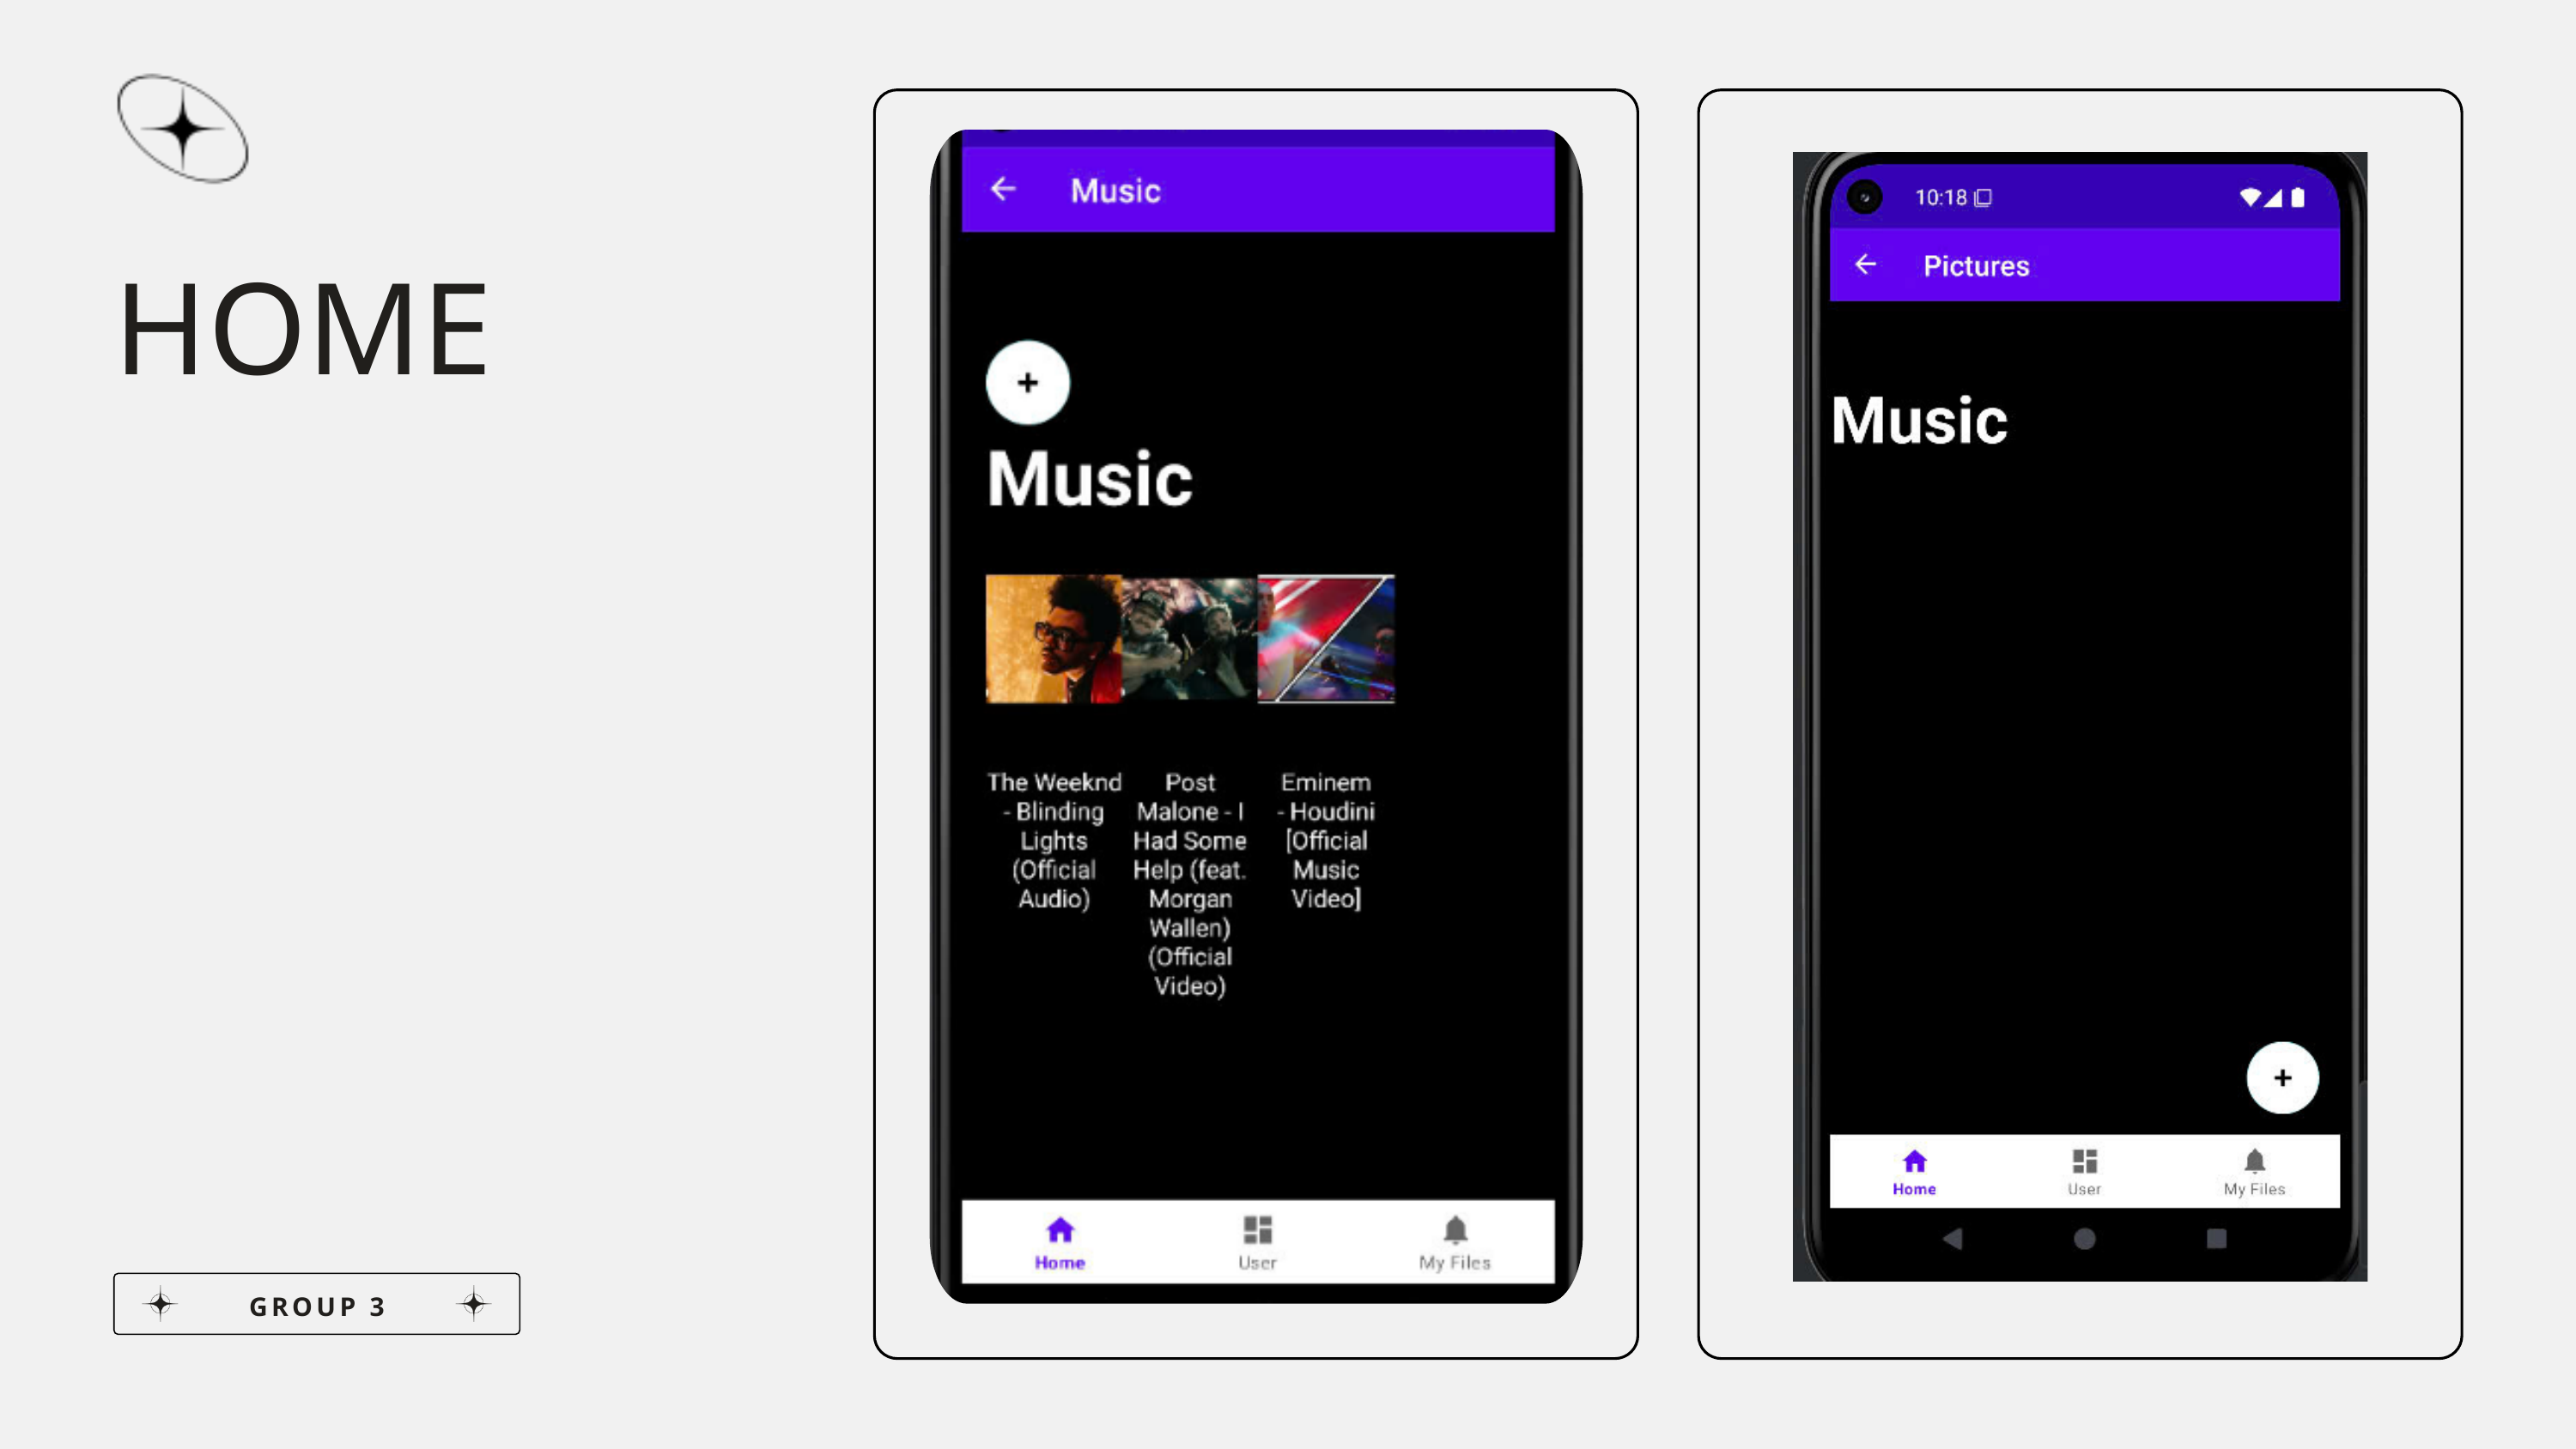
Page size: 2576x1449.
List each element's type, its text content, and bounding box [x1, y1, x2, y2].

text_box HOME [113, 271, 810, 400]
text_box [1698, 89, 2463, 1359]
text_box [929, 129, 1583, 1304]
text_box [874, 89, 1638, 1359]
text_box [113, 1273, 520, 1335]
text_box [113, 70, 254, 190]
